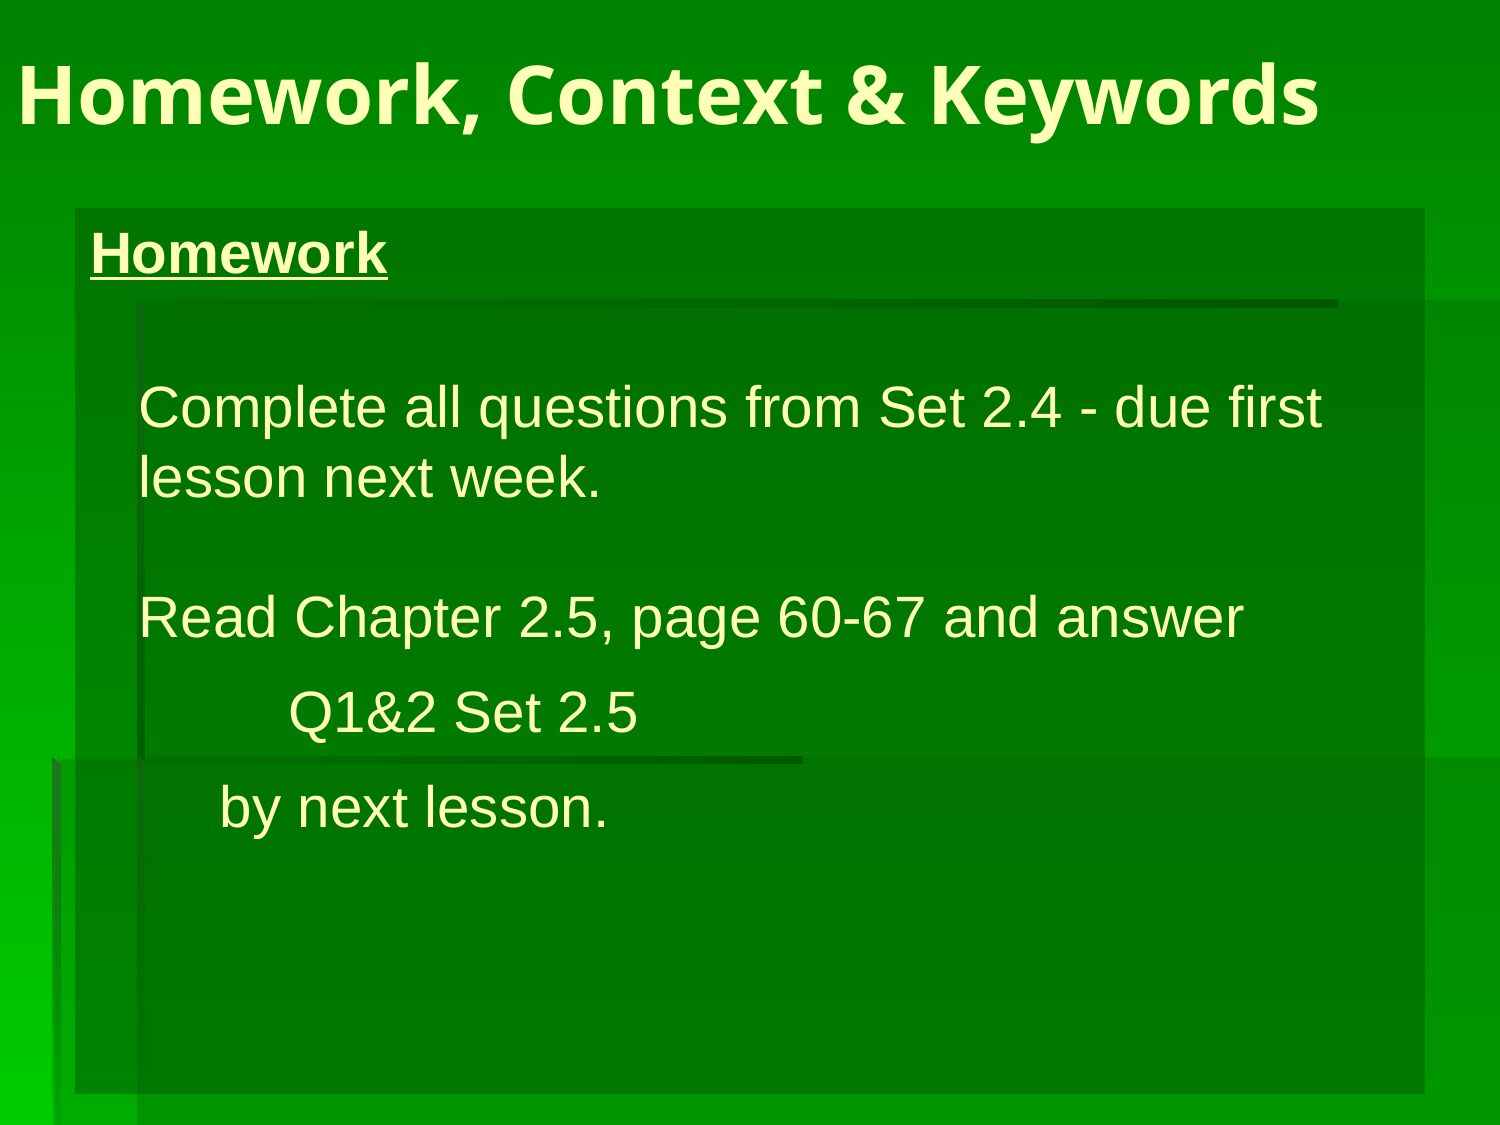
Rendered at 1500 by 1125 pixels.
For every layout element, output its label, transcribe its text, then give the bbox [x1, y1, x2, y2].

title Homework, Context & Keywords [0, 0, 1500, 185]
text_box Complete all questions from Set 2.4 - due first lesson next week. Read Chapter 2.5, page 60-67 and answer Q1&2 Set 2.5 by next lesson. [123, 361, 1412, 907]
list Homework [74, 207, 1426, 1095]
